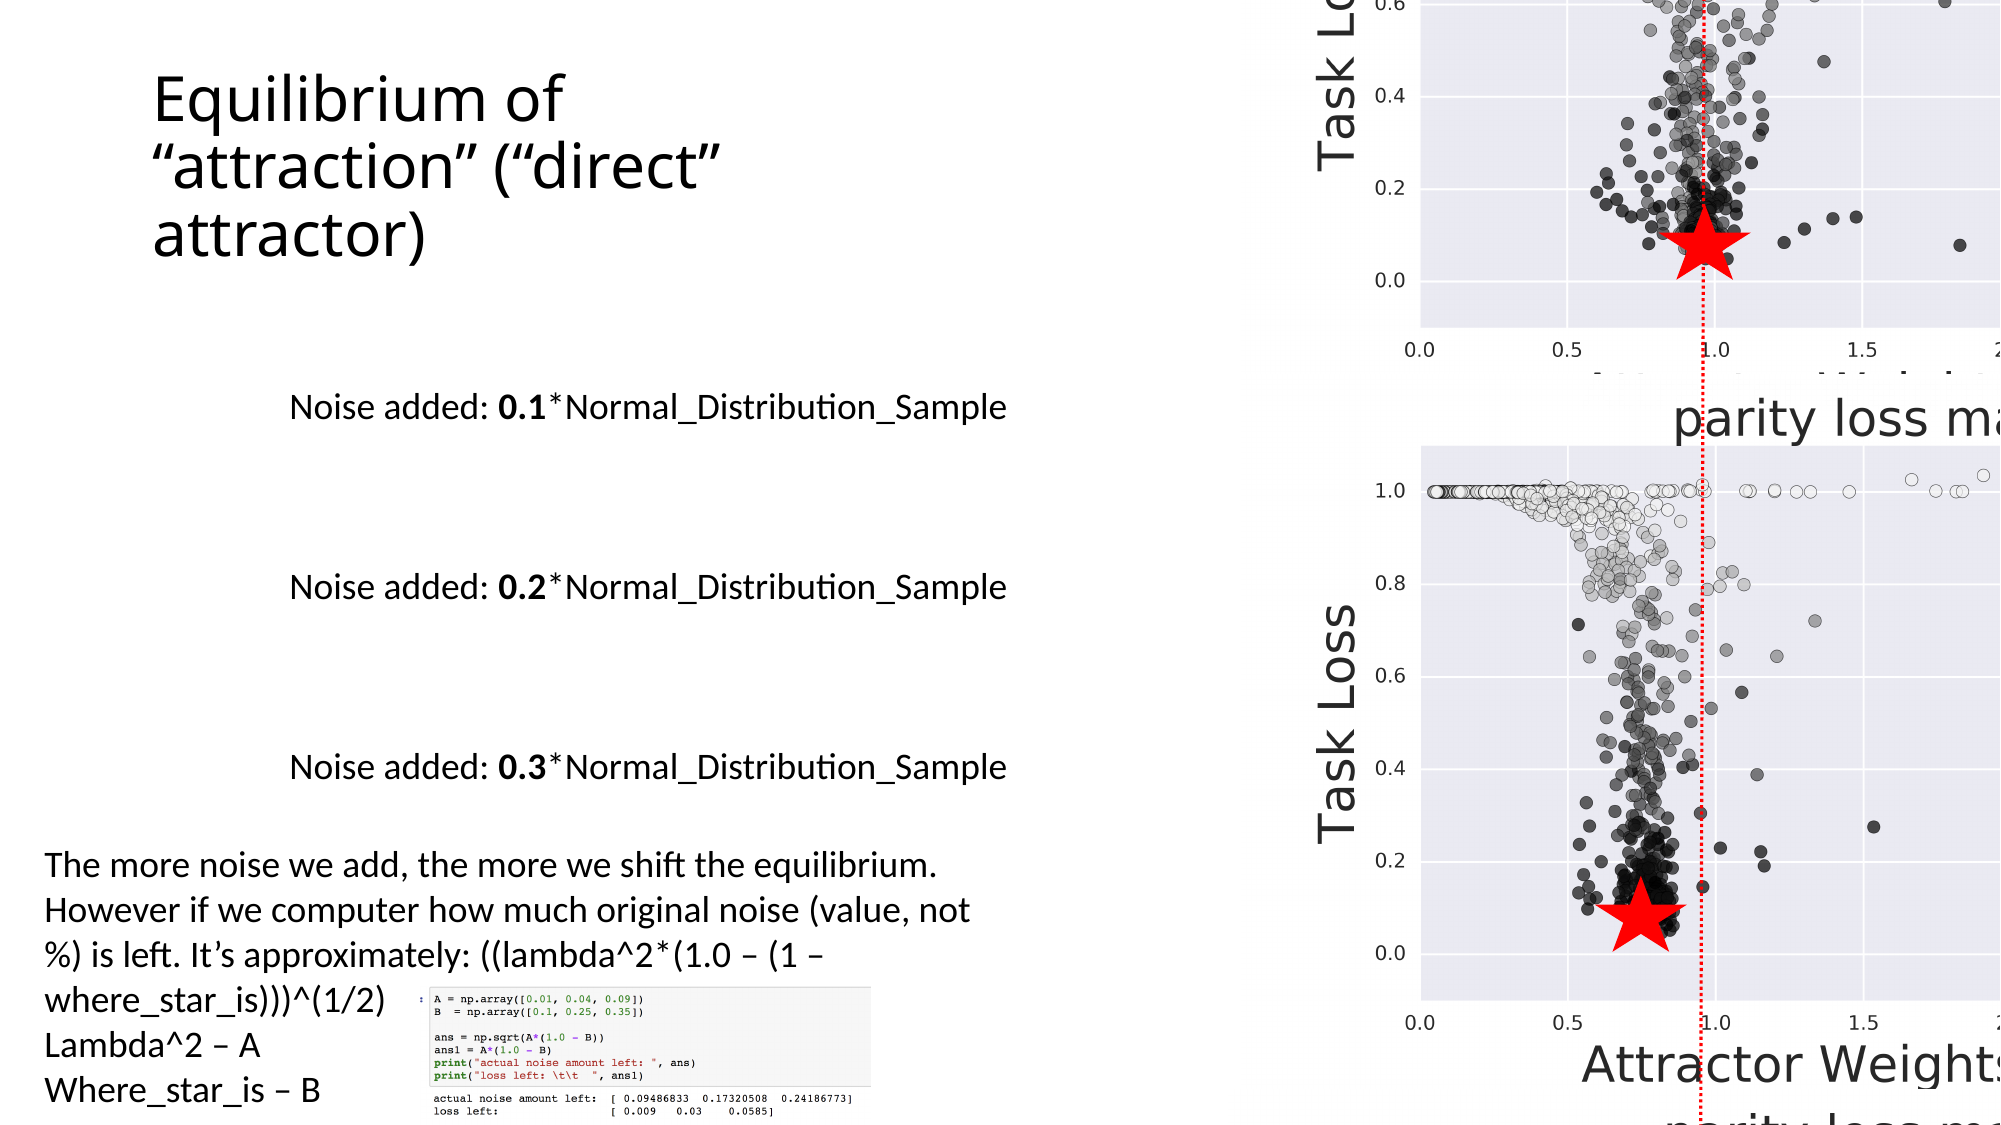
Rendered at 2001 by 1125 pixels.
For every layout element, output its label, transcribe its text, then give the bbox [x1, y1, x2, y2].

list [1241, 0, 1698, 374]
title Equilibrium of “attraction” (“direct” attractor) [137, 59, 814, 278]
text_box The more noise we add, the more we shift the equilibrium. However if we computer how much original noise (value, not %) is left. It’s approximately: ((lambda^2*(1.0 – (1 – where_star_is)))^(1/2) Lambda^2 – A Where_star_is – B QUESTION: So the system gets noisier. Why does it decide that it can operate under different noise amounts as its “optimum”? [29, 833, 1030, 1125]
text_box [1698, 0, 1705, 1125]
picture [420, 986, 871, 1125]
picture [1228, 374, 1698, 1125]
text_box Noise added: 0.1*Normal_Distribution_Sample Noise added: 0.2*Normal_Distribution_Sample Noise added: 0.3*Normal_Distribution_Sample [274, 374, 1024, 833]
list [1705, 0, 2000, 374]
picture [1705, 374, 2000, 1125]
